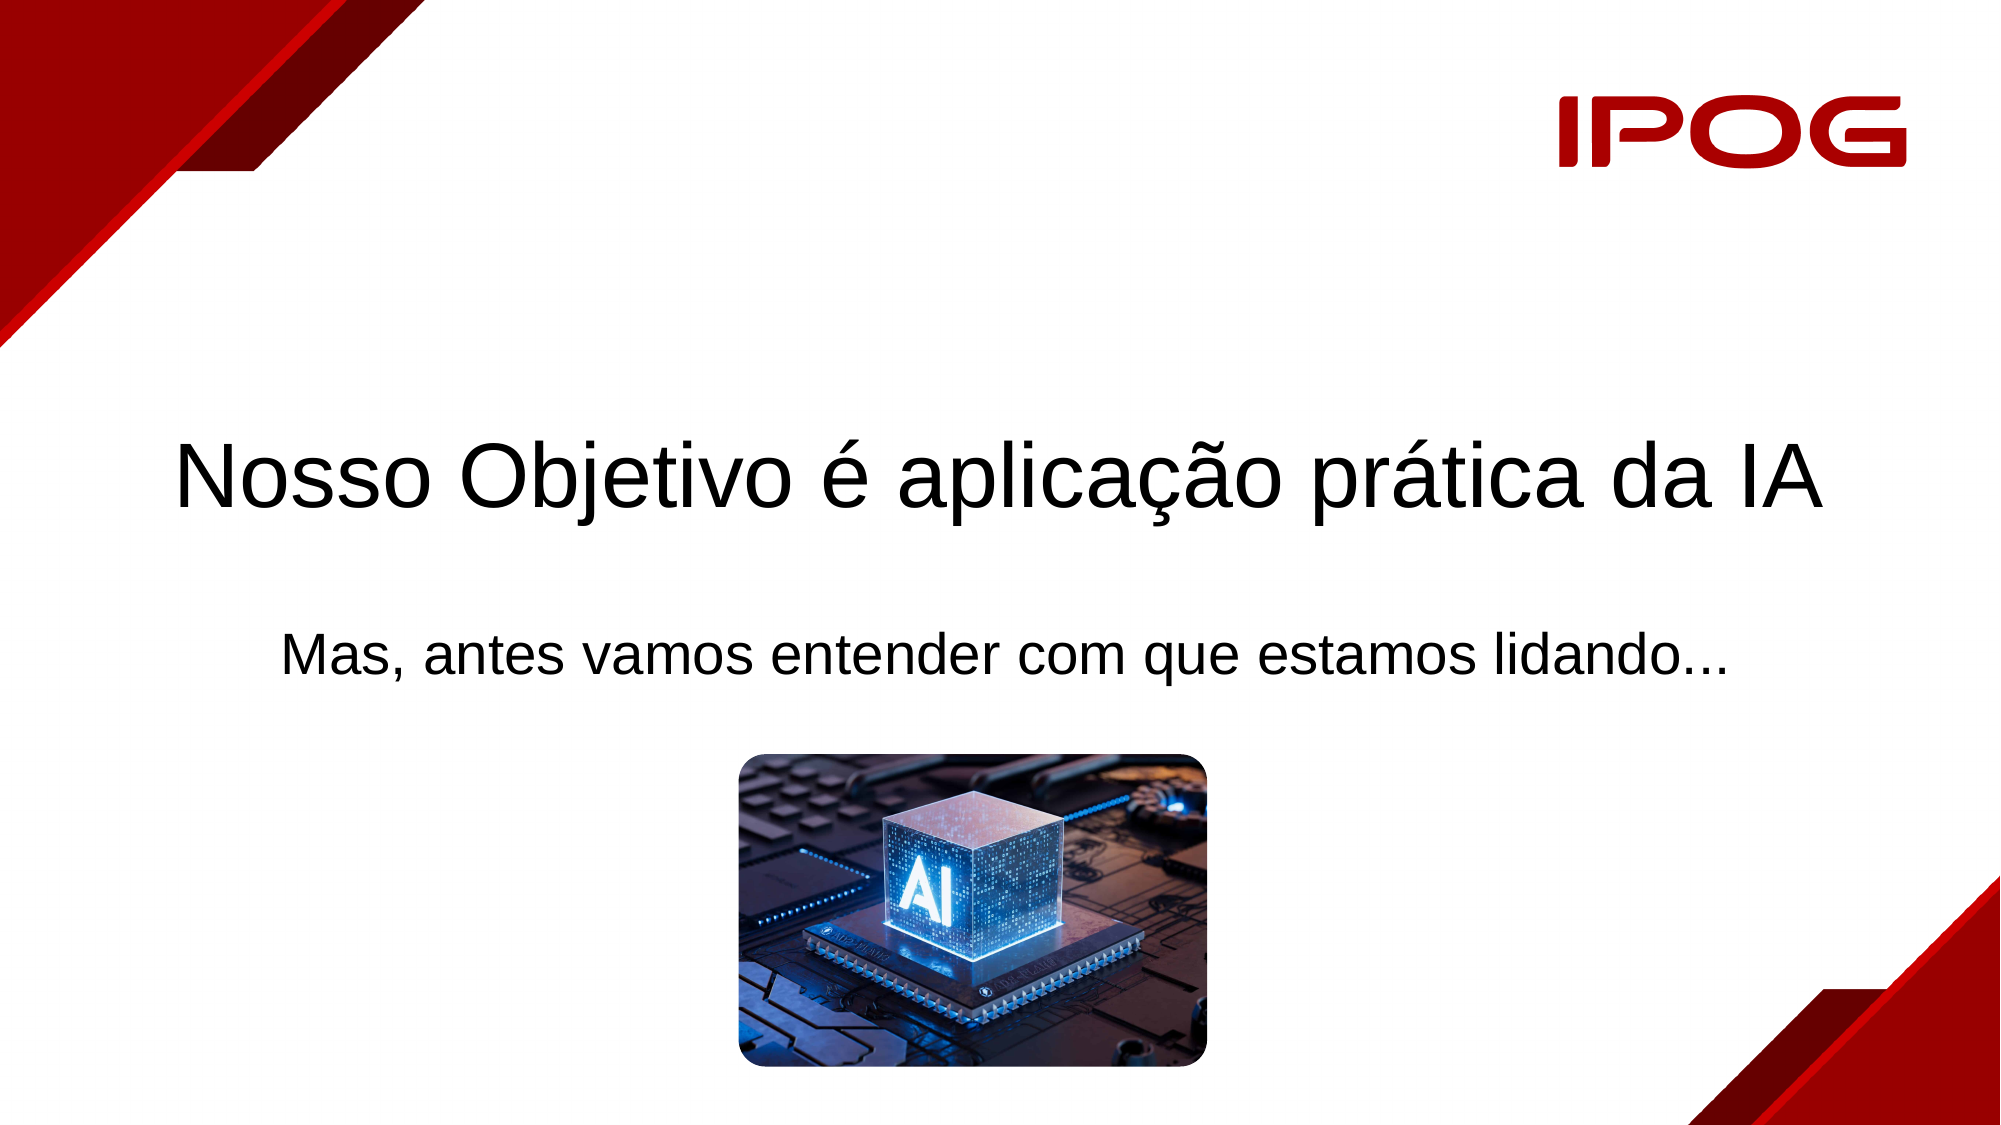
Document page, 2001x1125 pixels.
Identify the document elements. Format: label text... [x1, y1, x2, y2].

picture [0, 754, 2000, 1125]
title Nosso Objetivo é aplicação prática da IA [137, 369, 1863, 587]
list Mas, antes vamos entender com que estamos lidando... [0, 616, 2000, 755]
picture [0, 0, 2000, 616]
